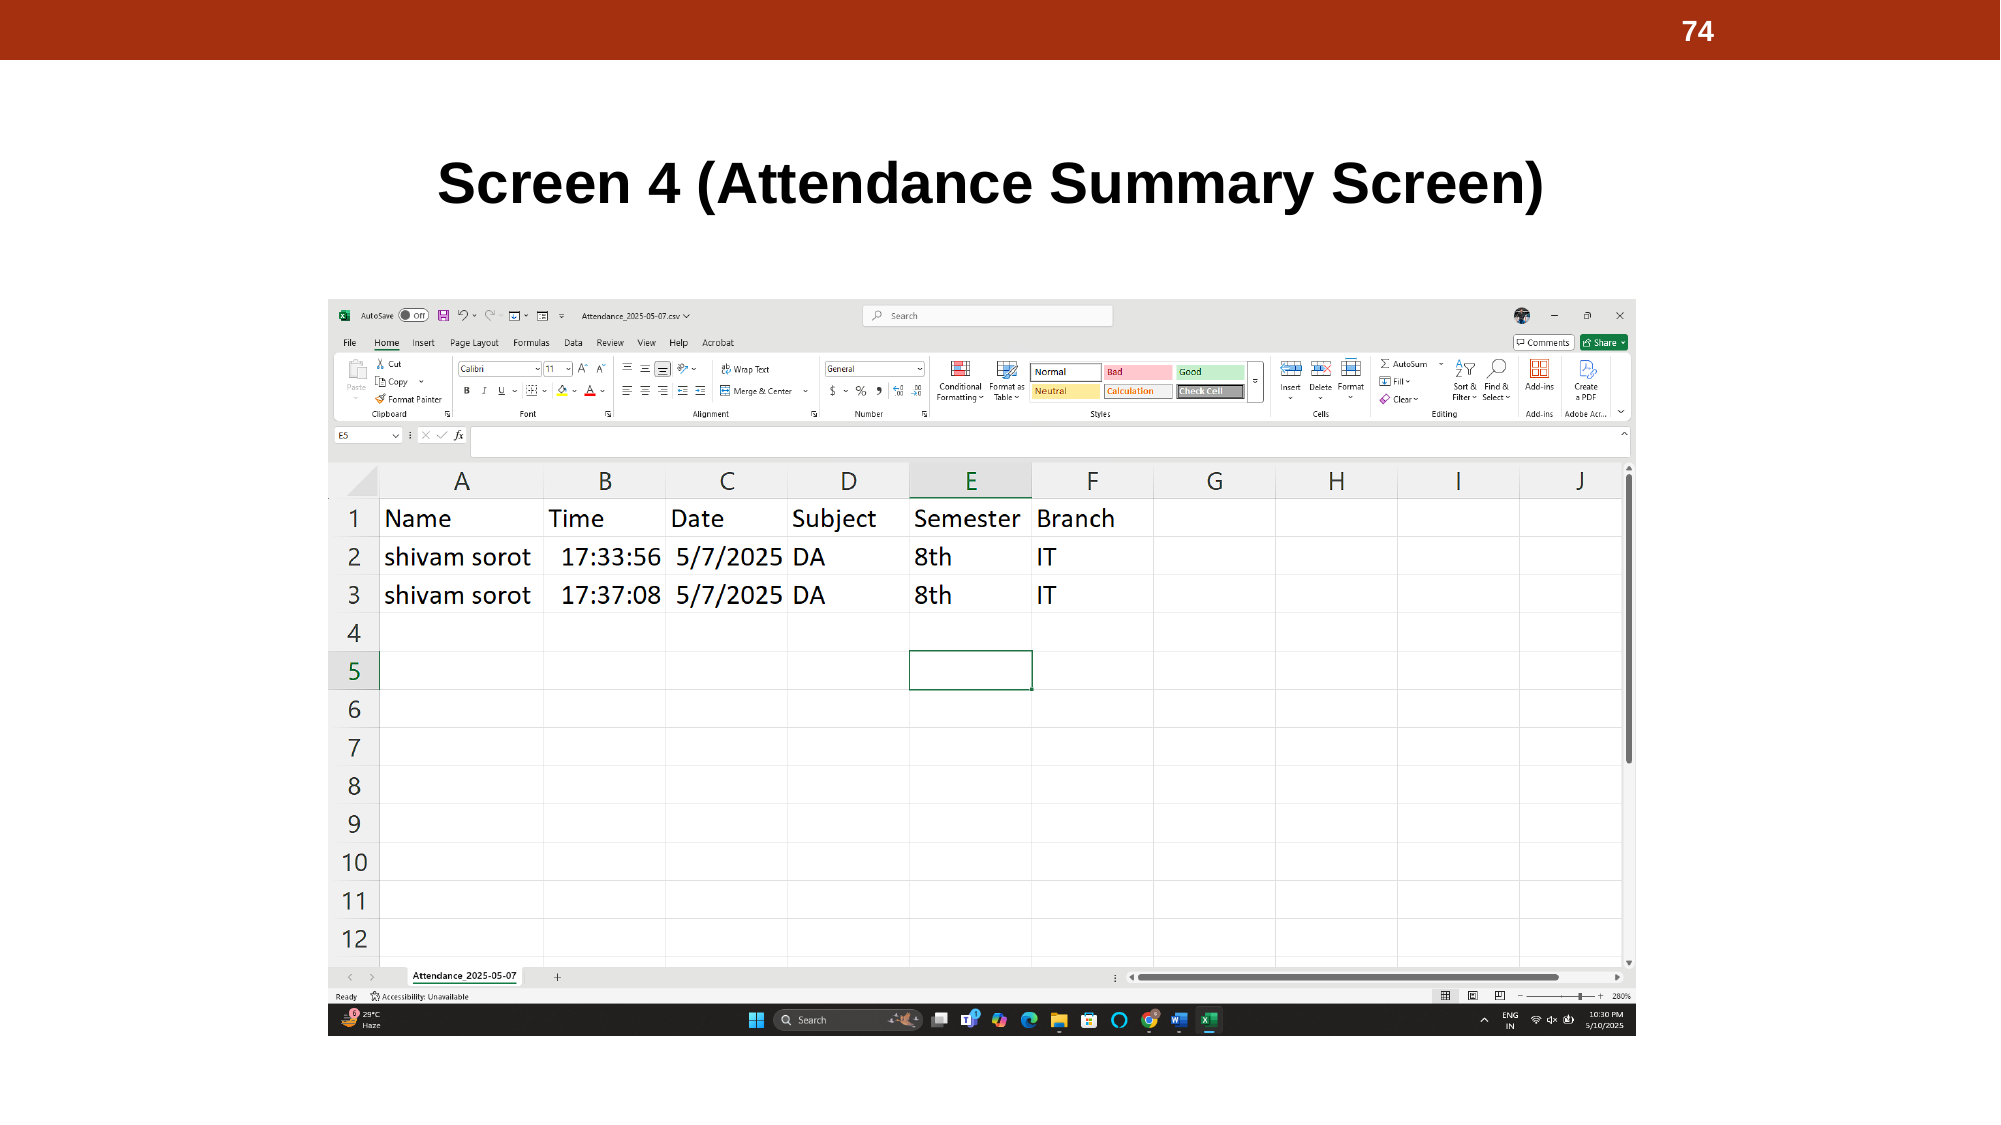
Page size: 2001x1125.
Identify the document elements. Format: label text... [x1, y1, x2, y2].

picture [328, 298, 1636, 1036]
text_box Screen 4 (Attendance Summary Screen) [423, 138, 1578, 223]
slide_number 74 [1666, 3, 1900, 57]
